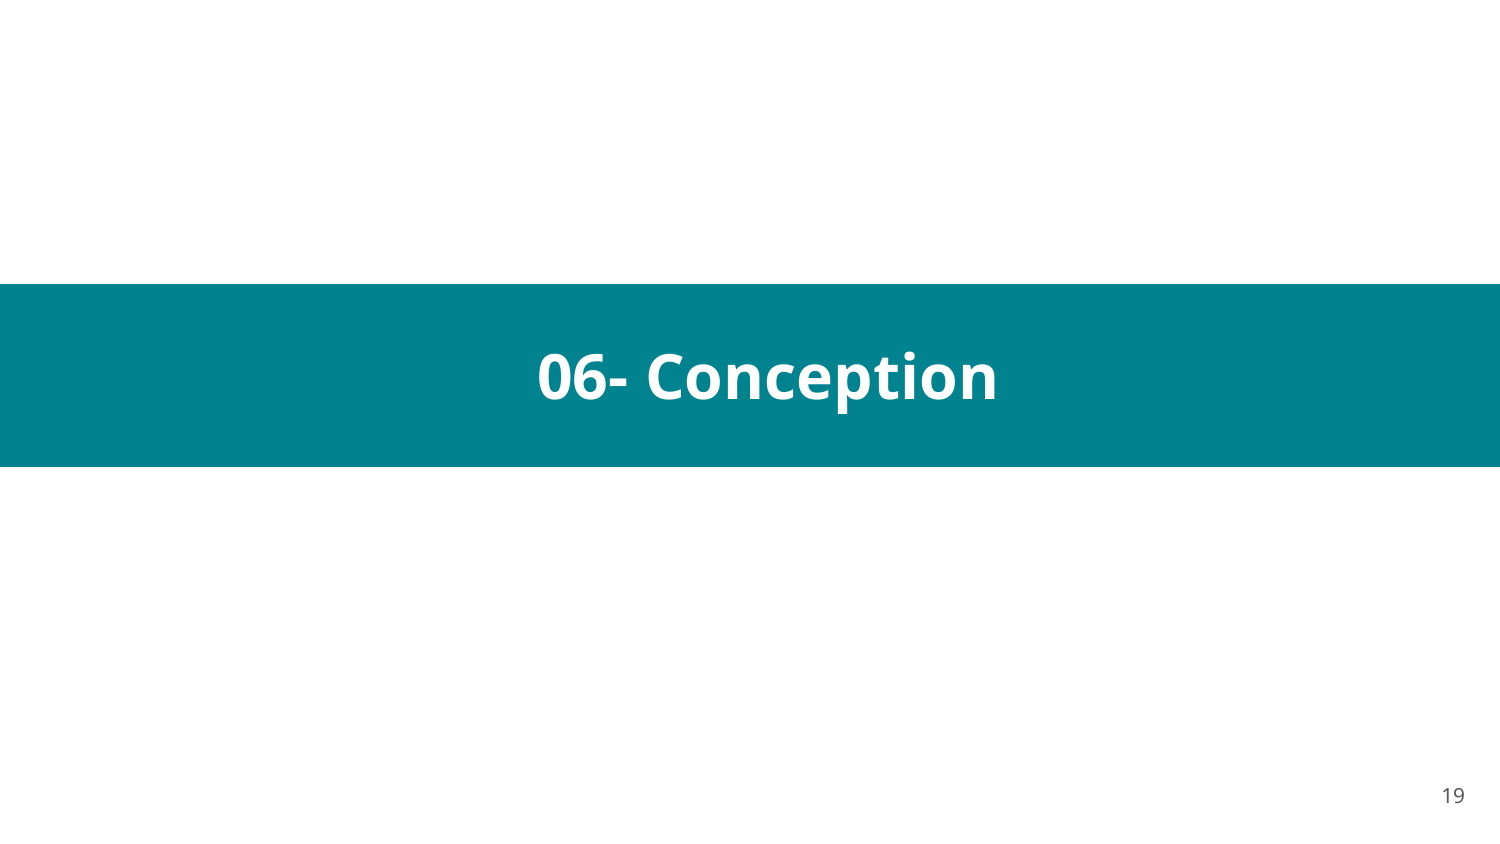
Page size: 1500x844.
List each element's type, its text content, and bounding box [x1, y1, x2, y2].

title 06- Conception [56, 319, 1481, 430]
slide_number ‹#› [1389, 764, 1480, 830]
